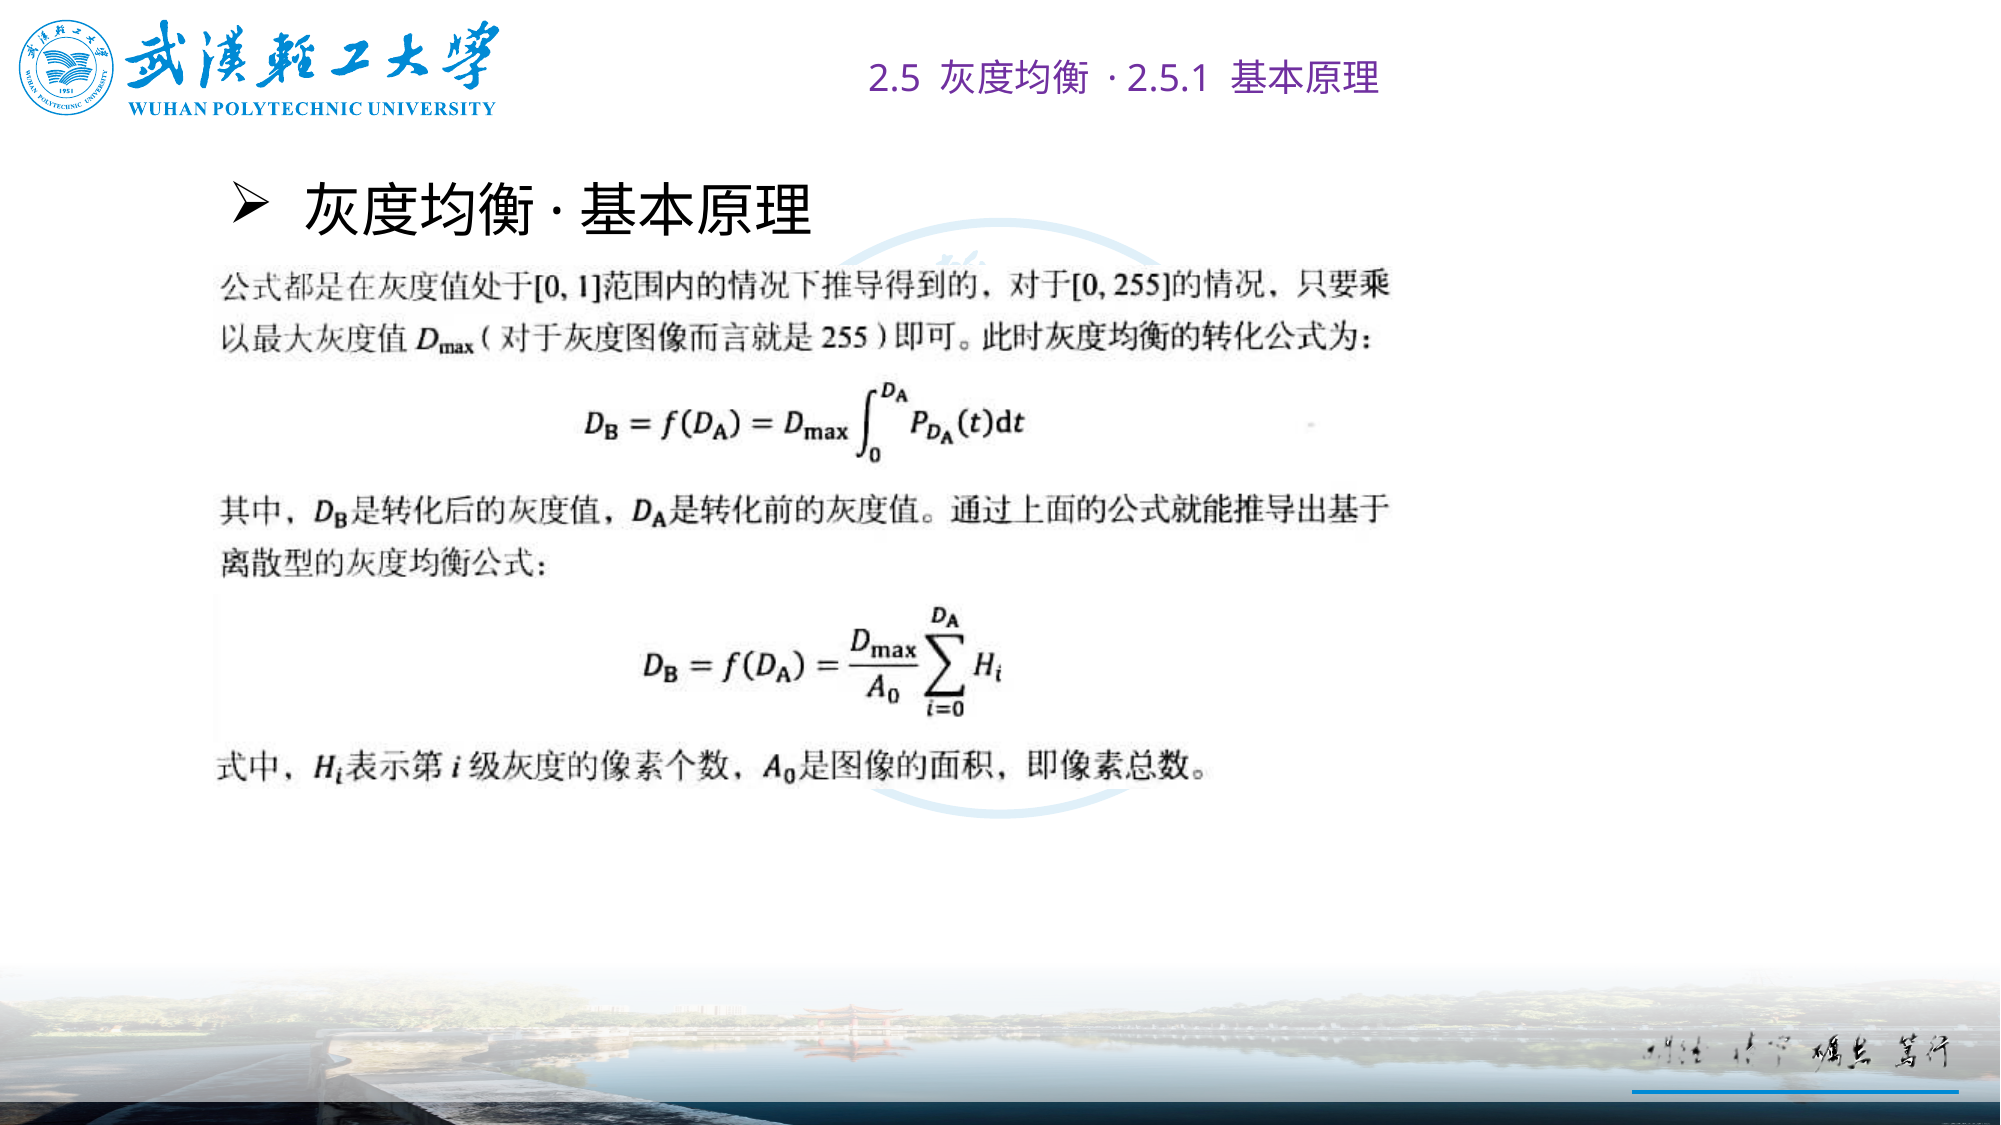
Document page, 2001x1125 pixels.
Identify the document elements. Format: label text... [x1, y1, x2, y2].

text_box 2.5 灰度均衡 · 2.5.1 基本原理 [644, 46, 1604, 107]
title 灰度均衡·基本原理 [213, 168, 1714, 252]
picture [1632, 1090, 1961, 1094]
picture [0, 1102, 2000, 1125]
picture [213, 265, 1439, 789]
